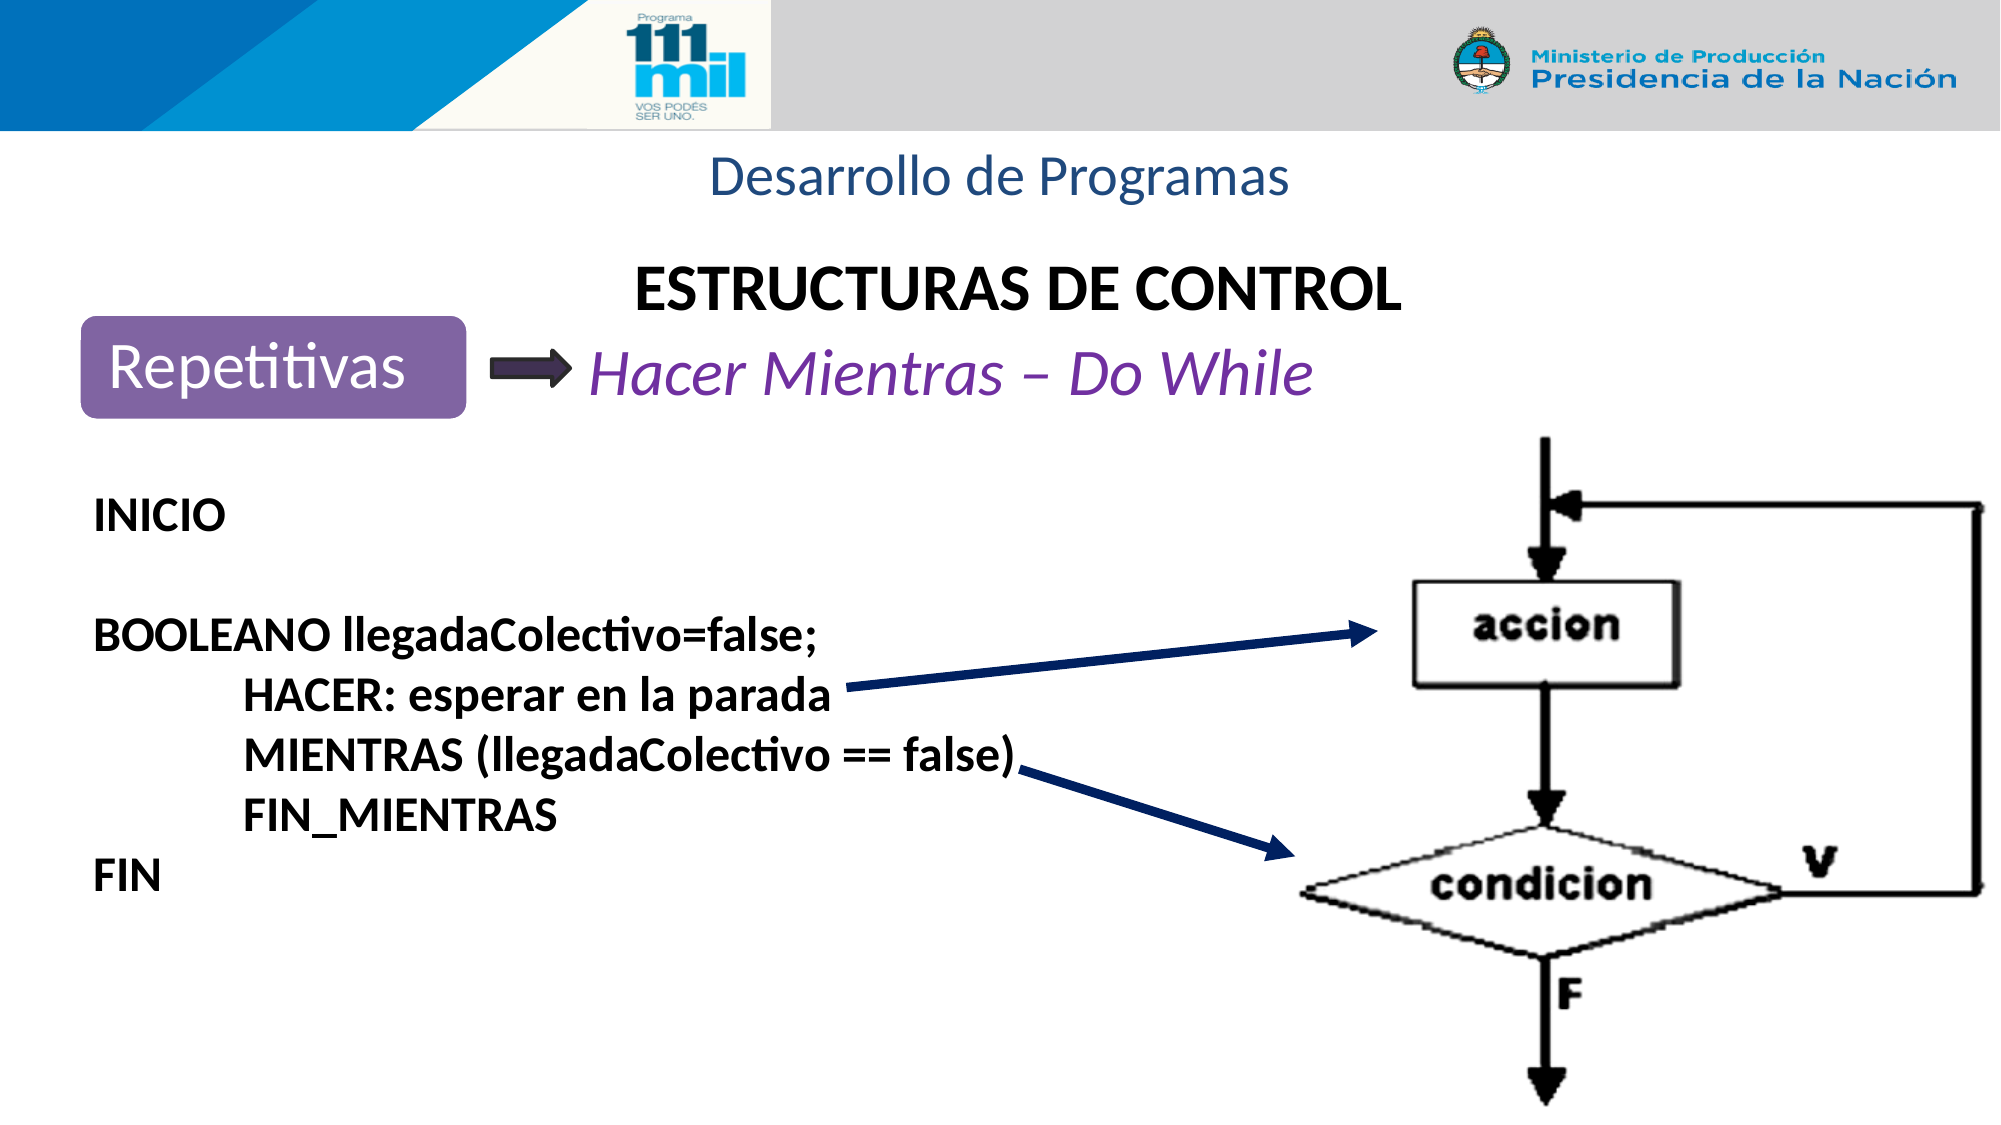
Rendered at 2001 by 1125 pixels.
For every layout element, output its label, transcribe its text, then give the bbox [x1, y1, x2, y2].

picture [1453, 26, 1956, 94]
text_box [1019, 768, 1296, 857]
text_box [846, 630, 1379, 688]
picture [1252, 422, 1998, 1116]
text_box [78, 313, 469, 421]
text_box ESTRUCTURAS DE CONTROL [619, 236, 1481, 331]
text_box [489, 348, 573, 388]
text_box Hacer Mientras – Do While [574, 321, 1331, 417]
text_box Desarrollo de Programas [325, 137, 1675, 209]
text_box INICIO BOOLEANO llegadaColectivo=false; HACER: esperar en la parada MIENTRAS (llegadaColectivo == false) FIN_MIENTRAS FIN [78, 474, 1070, 910]
picture [587, 1, 769, 129]
